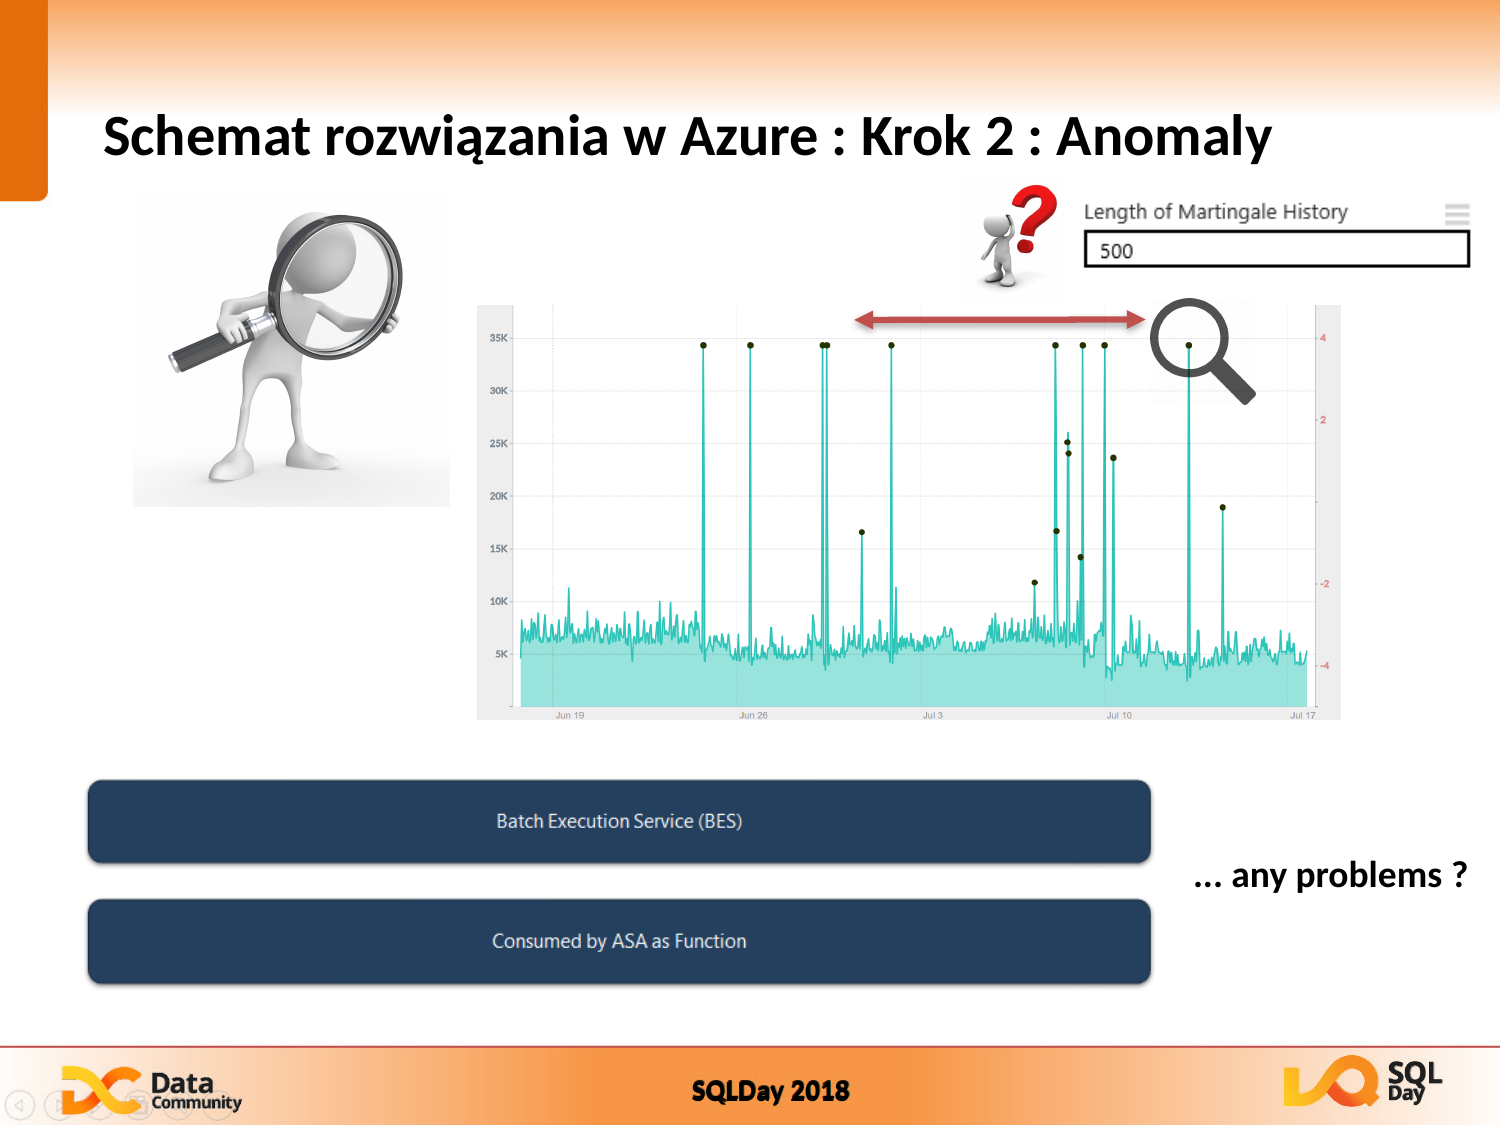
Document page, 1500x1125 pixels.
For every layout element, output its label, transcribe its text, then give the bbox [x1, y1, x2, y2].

text_box Schemat rozwiązania w Azure : Krok 2 : Anomaly [88, 89, 1365, 197]
picture [0, 0, 1500, 1125]
text_box ... any problems ? [1110, 842, 1500, 903]
